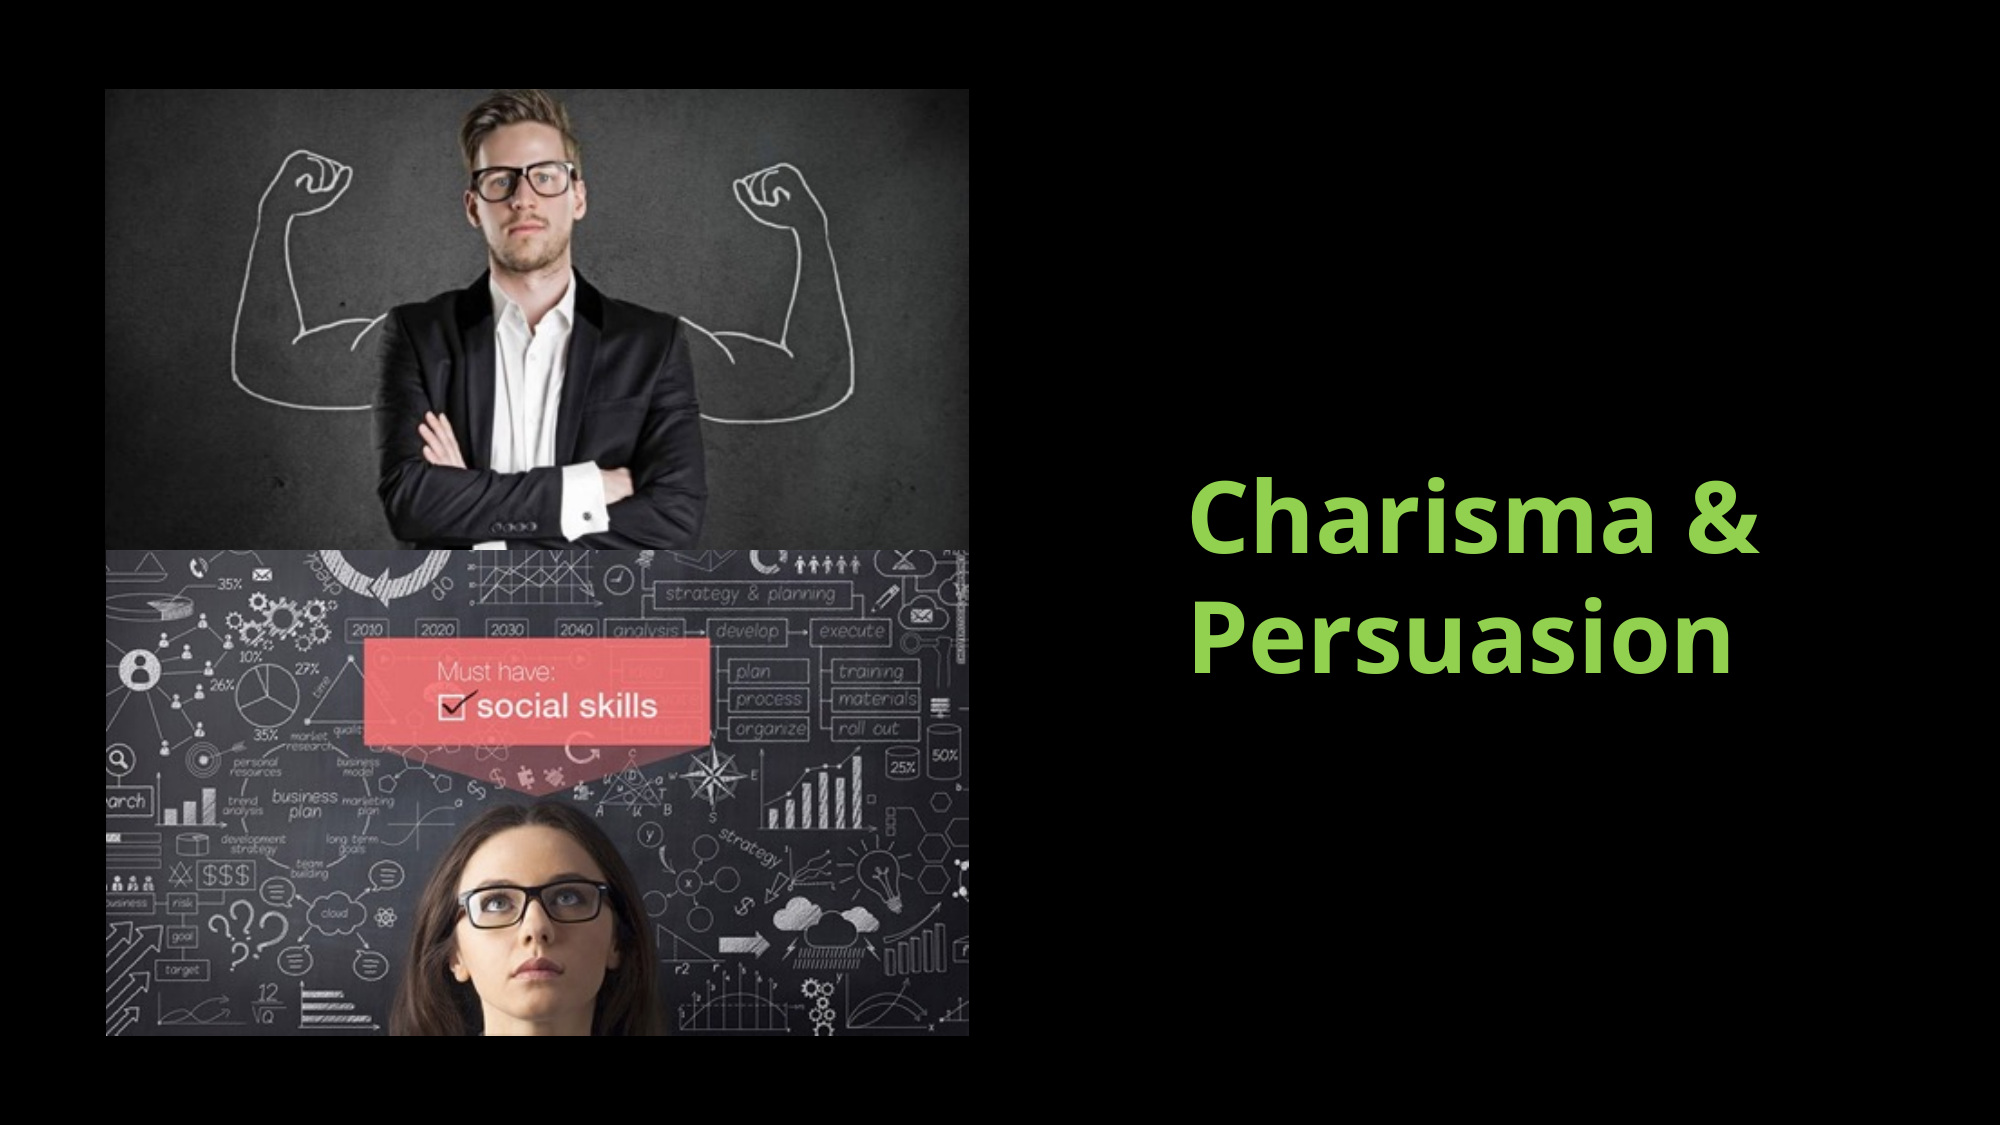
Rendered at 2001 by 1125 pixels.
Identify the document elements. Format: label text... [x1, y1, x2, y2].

picture [105, 89, 969, 1036]
text_box Charisma & Persuasion [1170, 445, 1792, 701]
